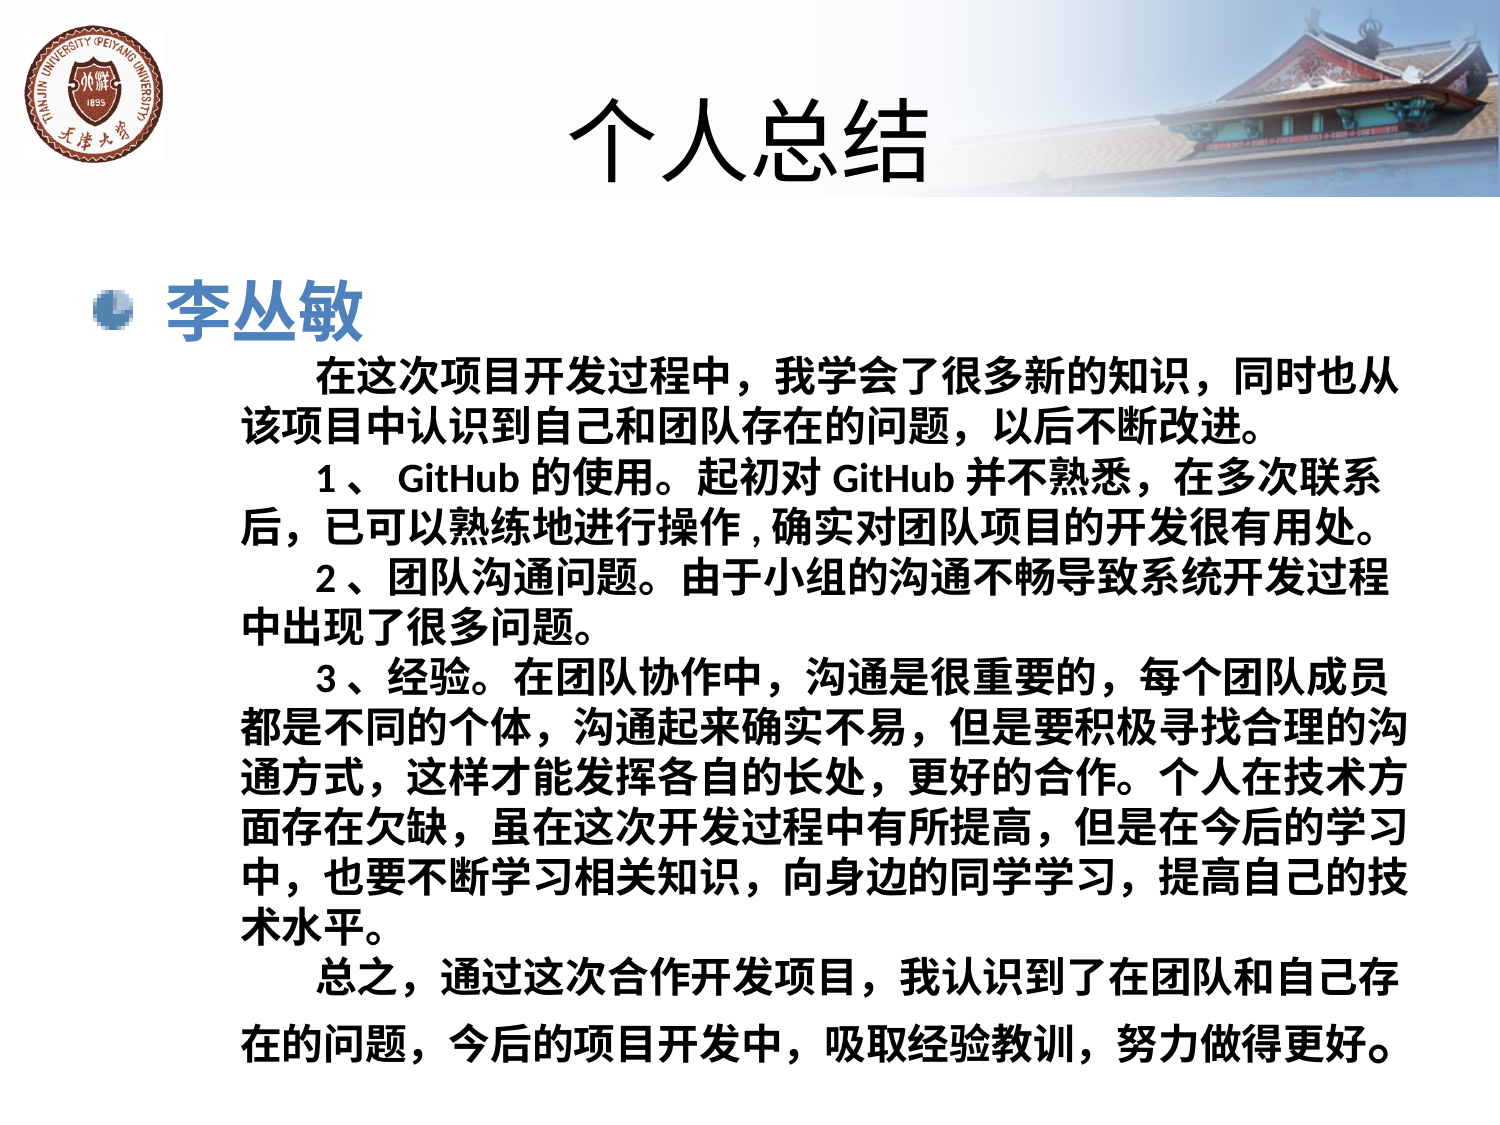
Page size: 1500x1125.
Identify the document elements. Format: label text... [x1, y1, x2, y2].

picture [90, 286, 137, 334]
picture [0, 0, 1500, 197]
title 个人总结 [75, 45, 1425, 233]
slide_number [1074, 1042, 1425, 1103]
list 李丛敏 在这次项目开发过程中，我学会了很多新的知识，同时也从该项目中认识到自己和团队存在的问题，以后不断改进。 1、GitHub的使用。起初对GitHub并不熟悉，在多次联系后，已可以熟练地进行操作,确实对团队项目的开发很有用处。 2、团队沟通问题。由于小组的沟通不畅导致系统开发过程中出现了很多问题。 3、经验。在团队协作中，沟通是很重要的，每个团队成员都是不同的个体，沟通起来确实不易，但是要积极寻找合理的沟通方式，这样才能发挥各自的长处，更好的合作。个人在技术方面存在欠缺，虽在这次开发过程中有所提高，但是在今后的学习中，也要不断学习相关知识，向身边的同学学习，提高自己的技术水平。 总之，通过这次合作开发项目，我认识到了在团队和自己存在的问题，今后的项目开发中，吸取经验教训，努力做得更好。 [75, 262, 1436, 1106]
